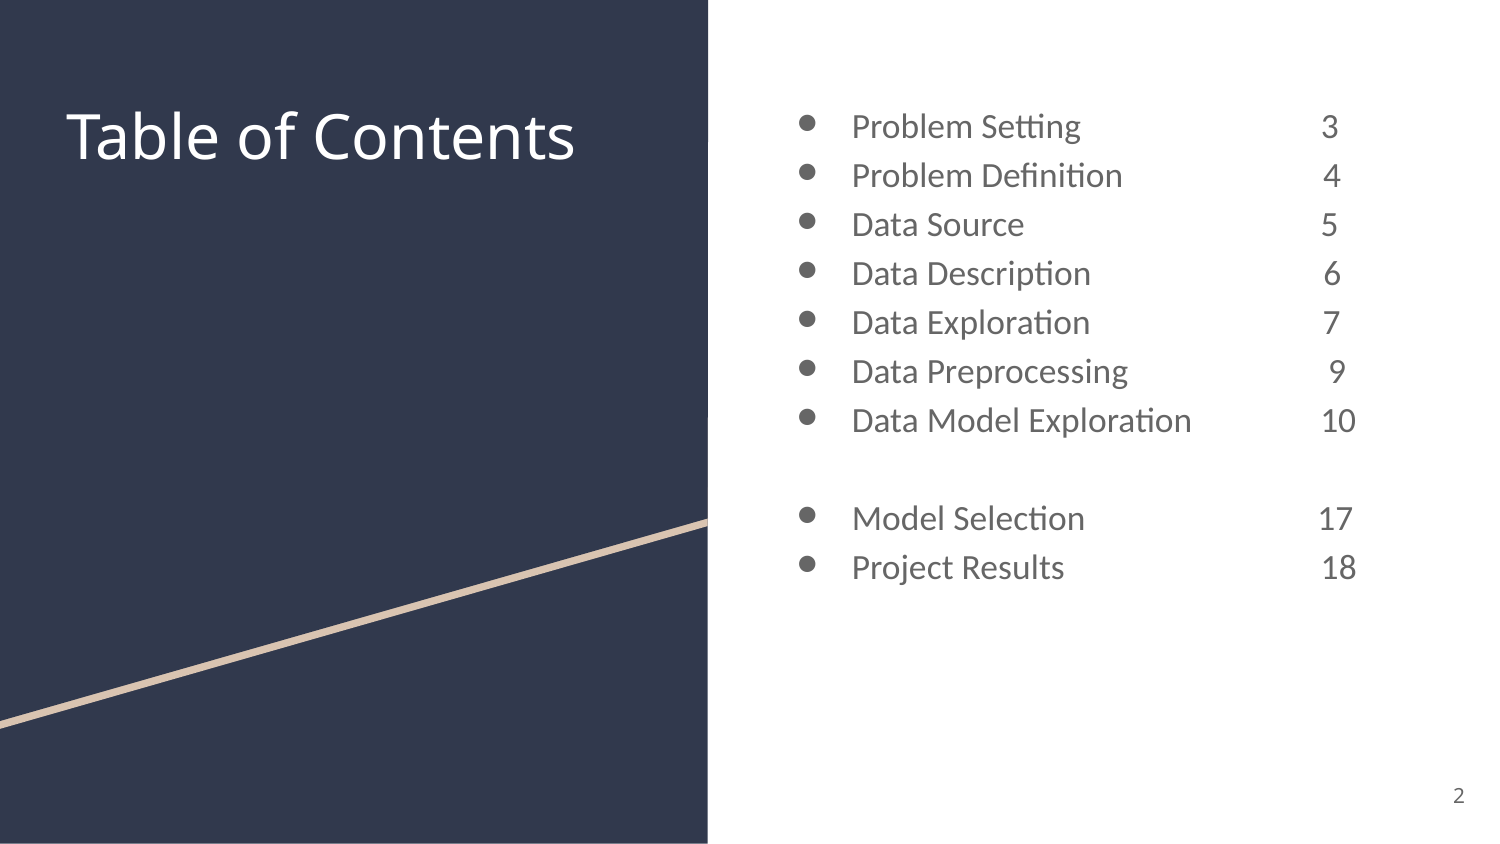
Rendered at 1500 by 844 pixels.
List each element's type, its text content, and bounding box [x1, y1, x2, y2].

slide_number ‹#› [1389, 764, 1480, 830]
list Problem Setting 3 Problem Definition 4 Data Source 5 Data Description 6 Data Exploration 7 Data Preprocessing 9 Data Model Exploration 10 Model Selection 17 Project Results 18 [761, 82, 1446, 755]
title Table of Contents [51, 82, 660, 201]
